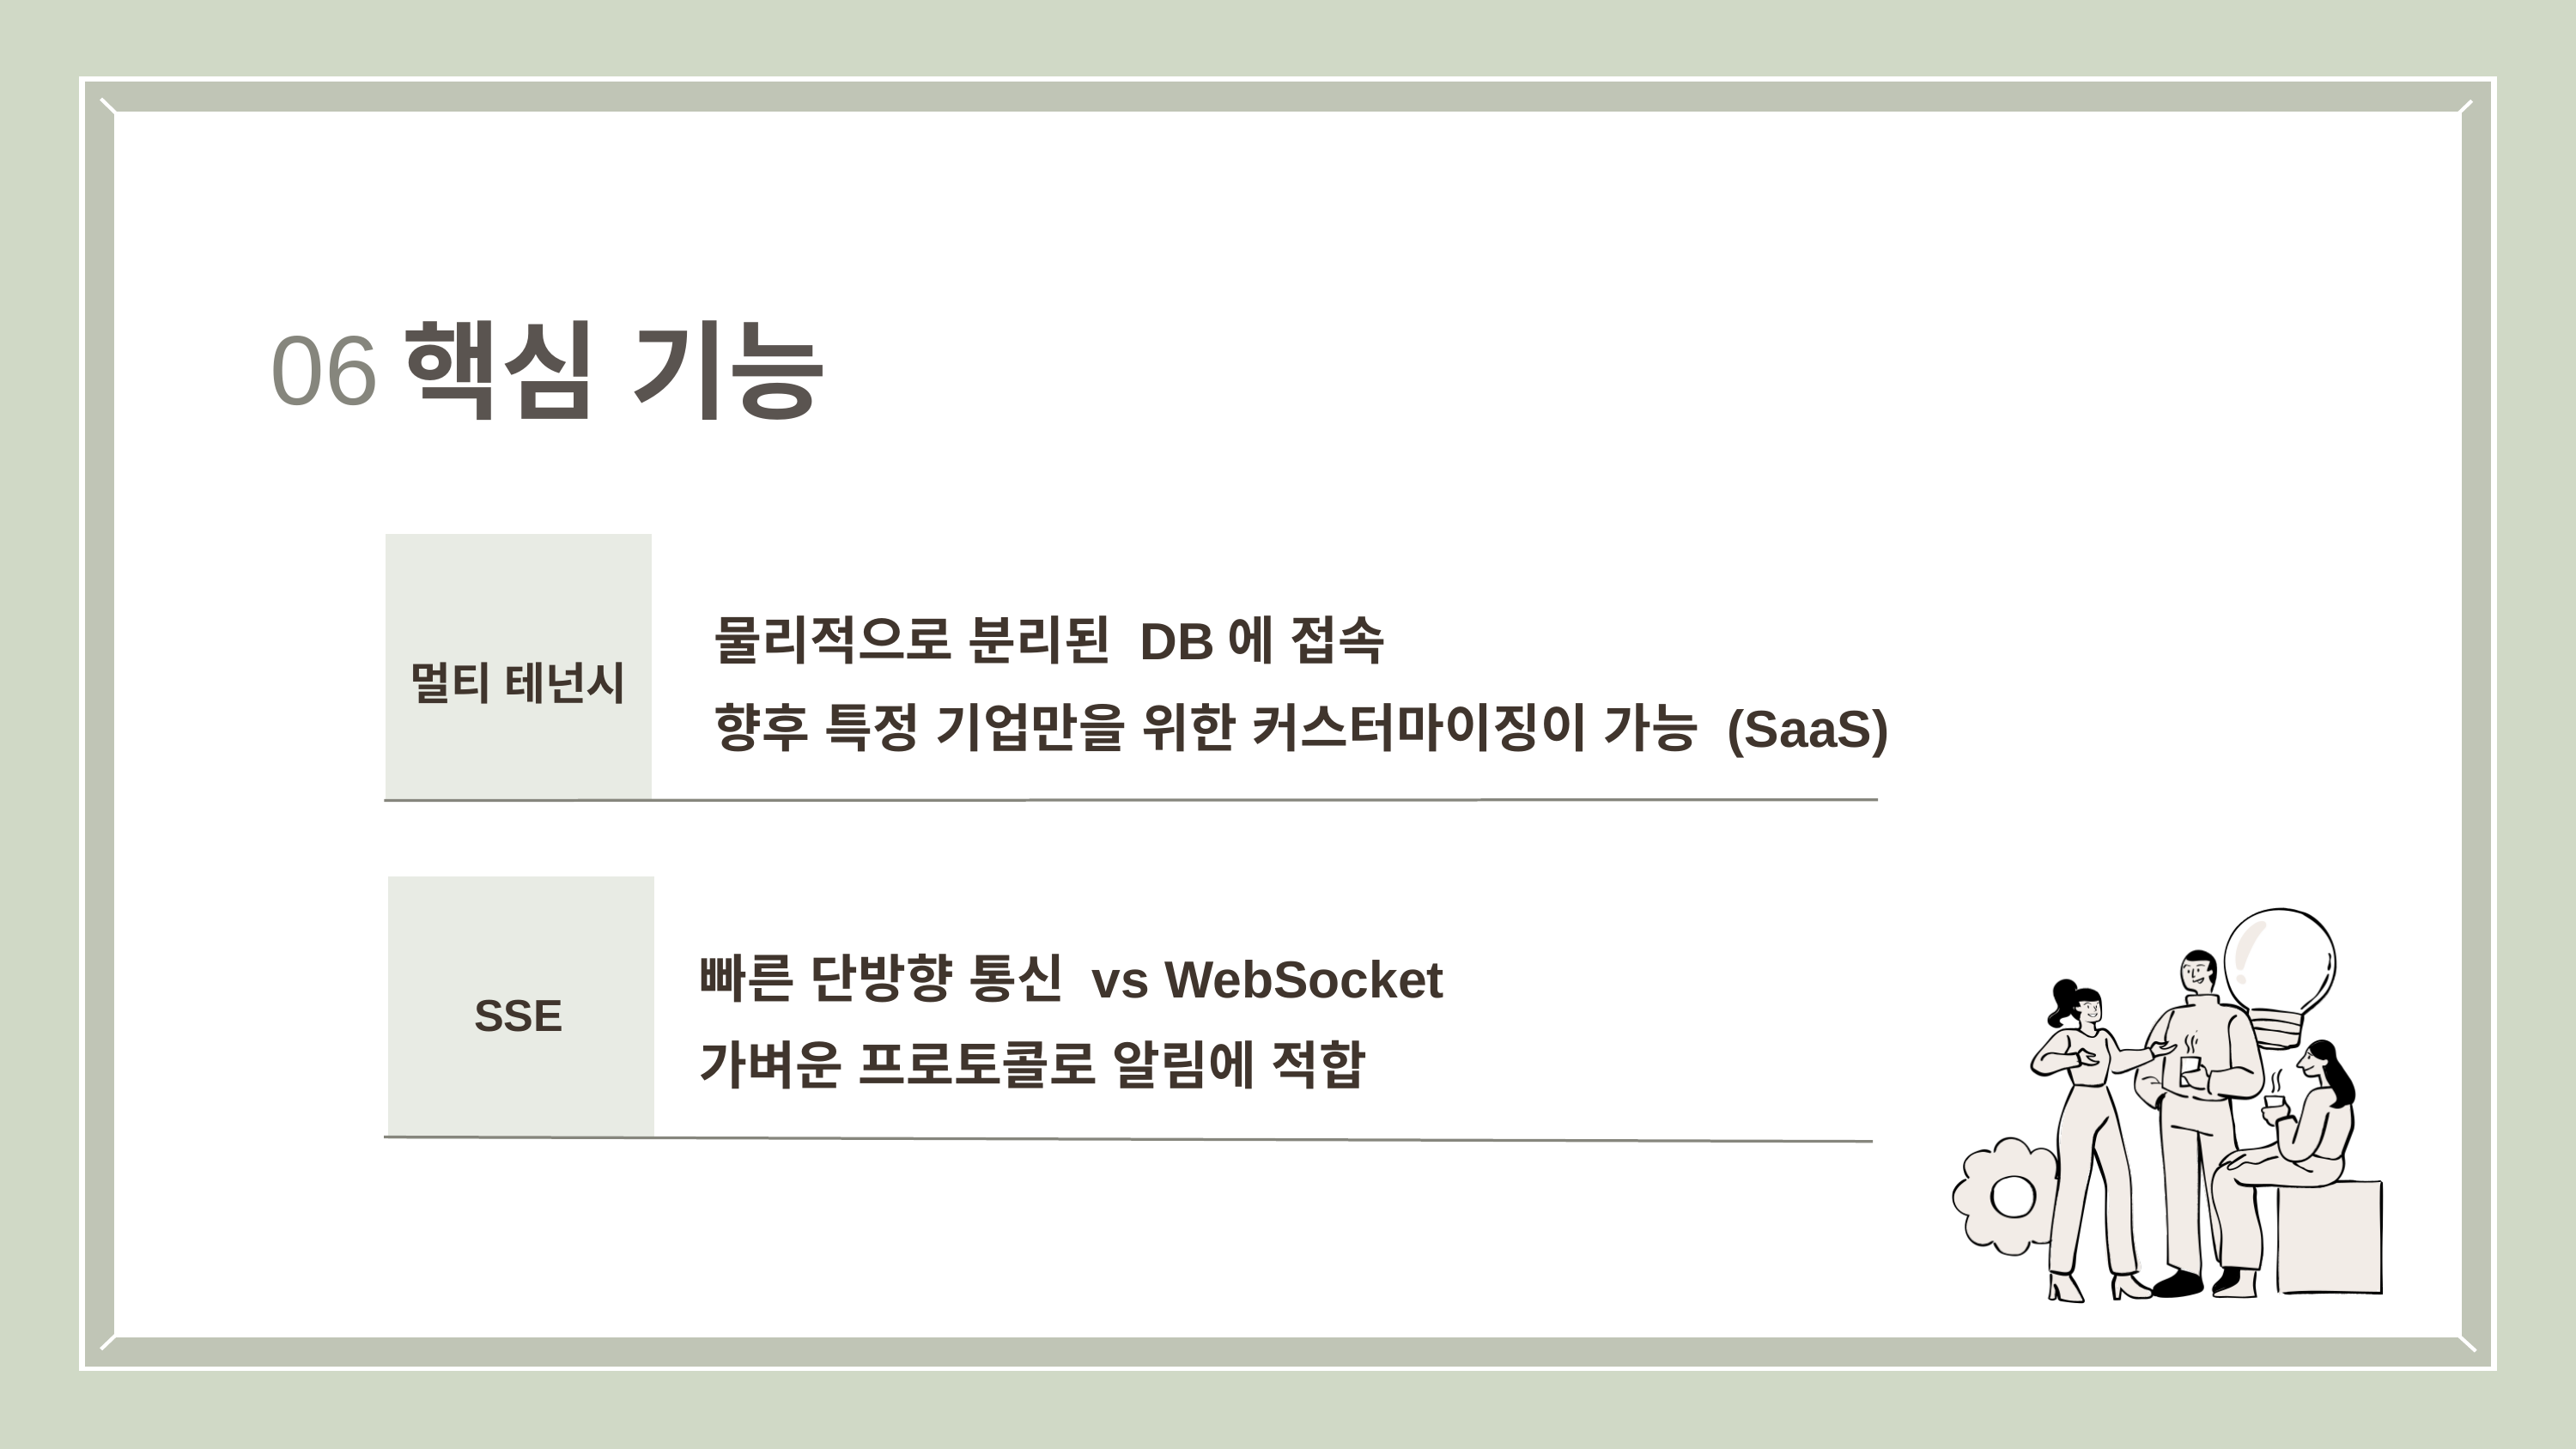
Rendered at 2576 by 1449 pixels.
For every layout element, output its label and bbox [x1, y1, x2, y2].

text_box [383, 1137, 1874, 1142]
text_box [388, 859, 655, 1134]
text_box [78, 51, 2497, 1372]
text_box [386, 516, 653, 799]
